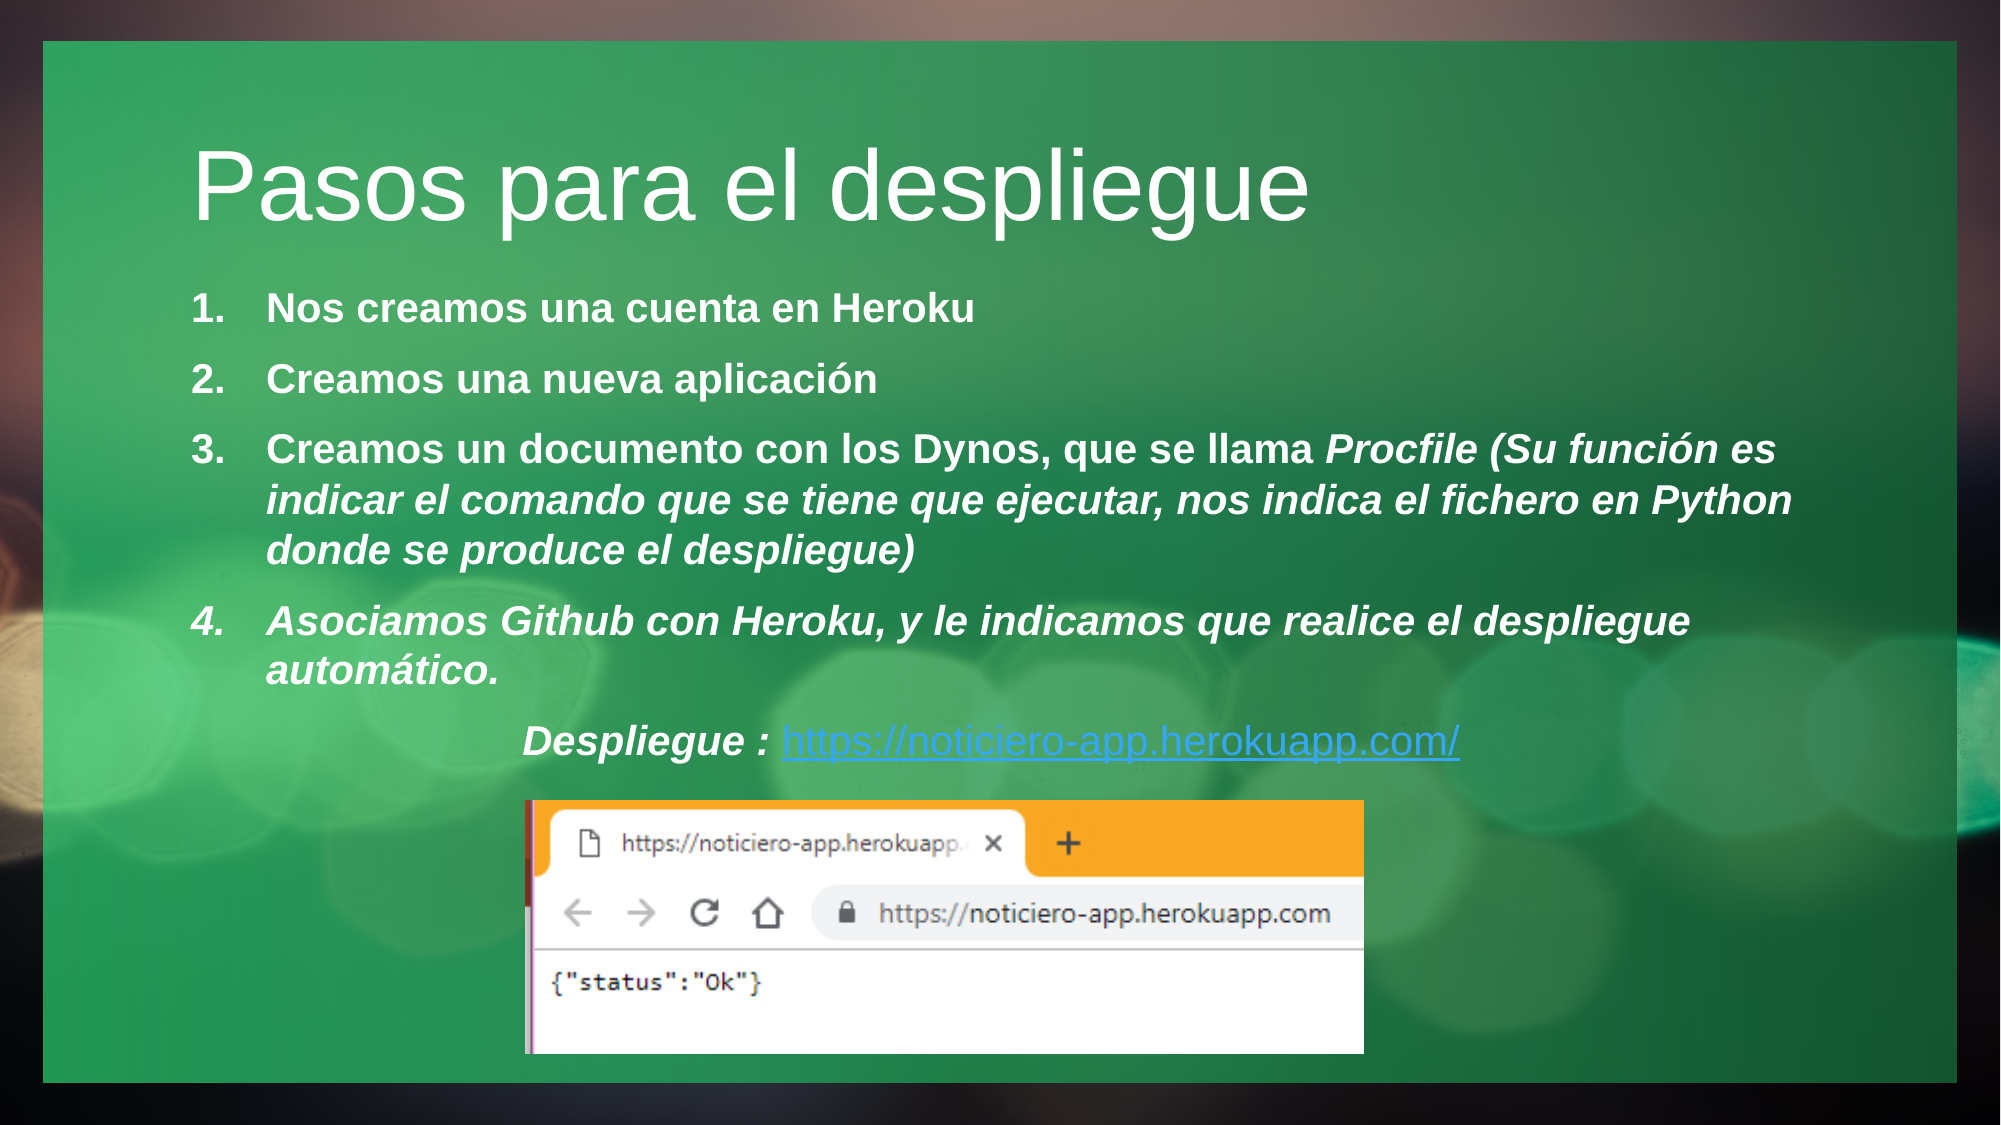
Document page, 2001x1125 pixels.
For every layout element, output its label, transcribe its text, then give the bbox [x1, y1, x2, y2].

title Pasos para el despliegue [176, 58, 1818, 250]
list Nos creamos una cuenta en Heroku Creamos una nueva aplicación Creamos un documento con los Dynos, que se llama Procfile (Su función es indicar el comando que se tiene que ejecutar, nos indica el fichero en Python donde se produce el despliegue) Asociamos Github con Heroku, y le indicamos que realice el despliegue automático. Despliegue : https://noticiero-app.herokuapp.com/ [176, 273, 1818, 1063]
picture [0, 0, 2001, 1125]
